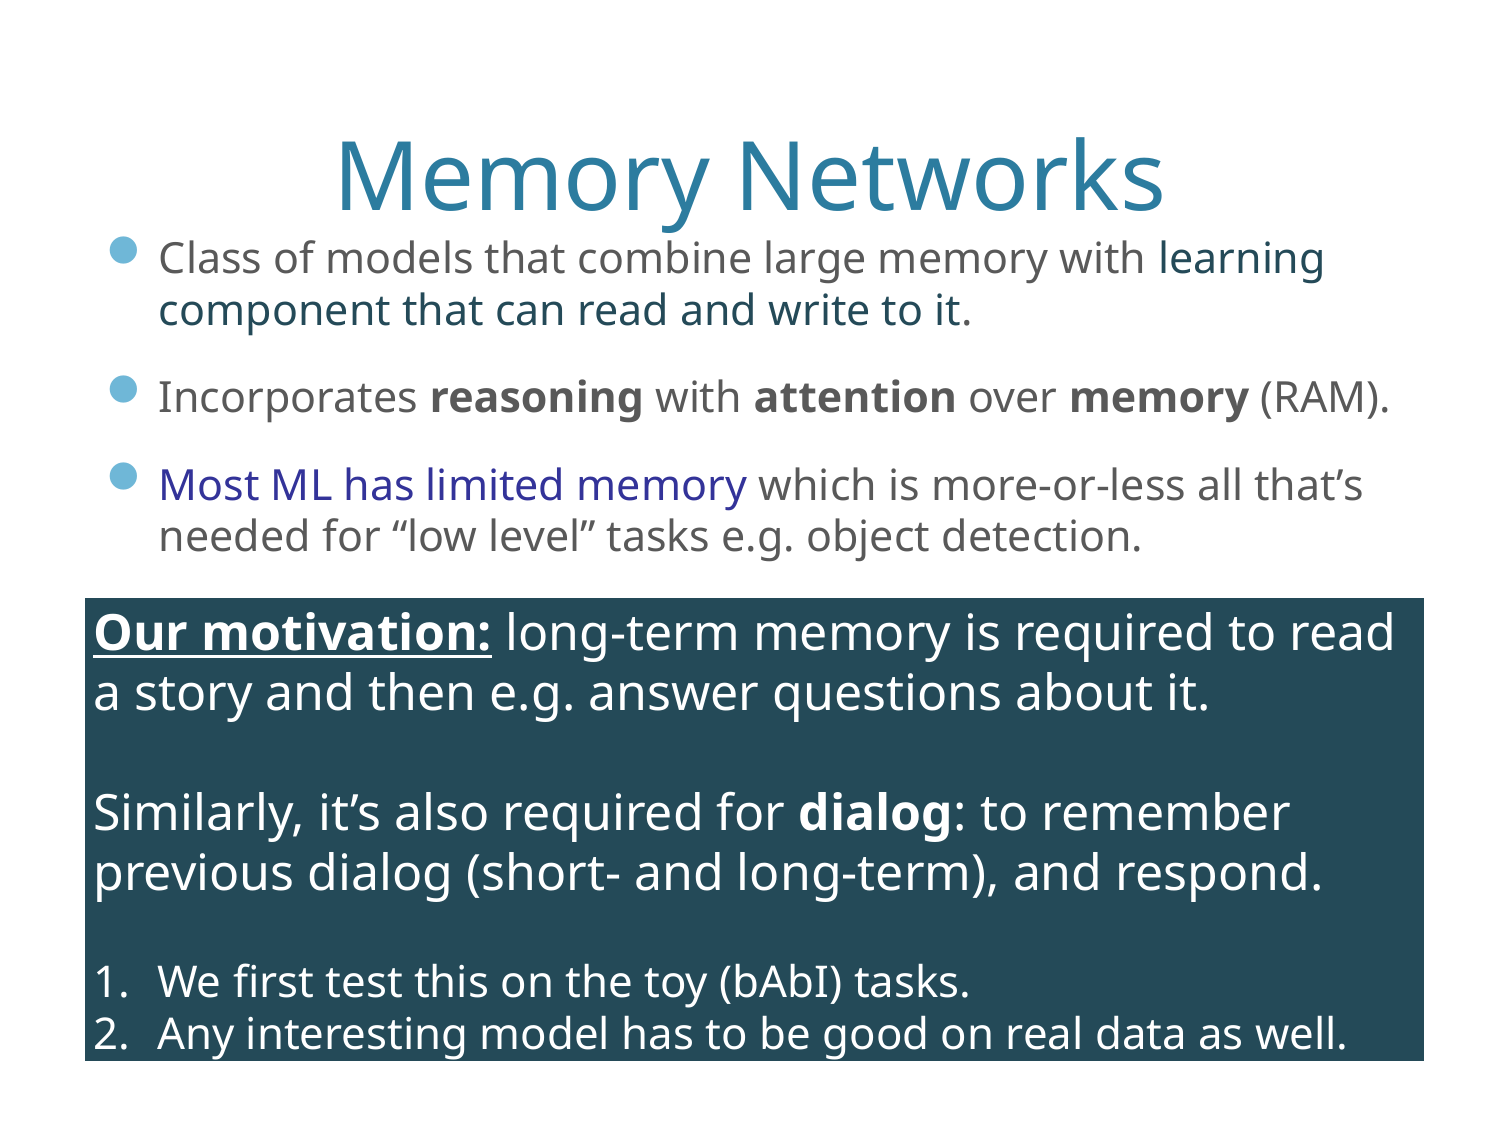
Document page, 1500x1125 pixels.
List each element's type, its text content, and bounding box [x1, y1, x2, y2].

title Memory Networks [90, 17, 1410, 237]
text_box Our motivation: long-term memory is required to read a story and then e.g. answer questions about it. Similarly, it’s also required for dialog: to remember previous dialog (short- and long-term), and respond. We first test this on the toy (bAbI) tasks. Any interesting model has to be good on real data as well. [79, 592, 1429, 1066]
list Class of models that combine large memory with learning component that can read and write to it. Incorporates reasoning with attention over memory (RAM). Most ML has limited memory which is more-or-less all that’s needed for “low level” tasks e.g. object detection. [90, 223, 1408, 573]
